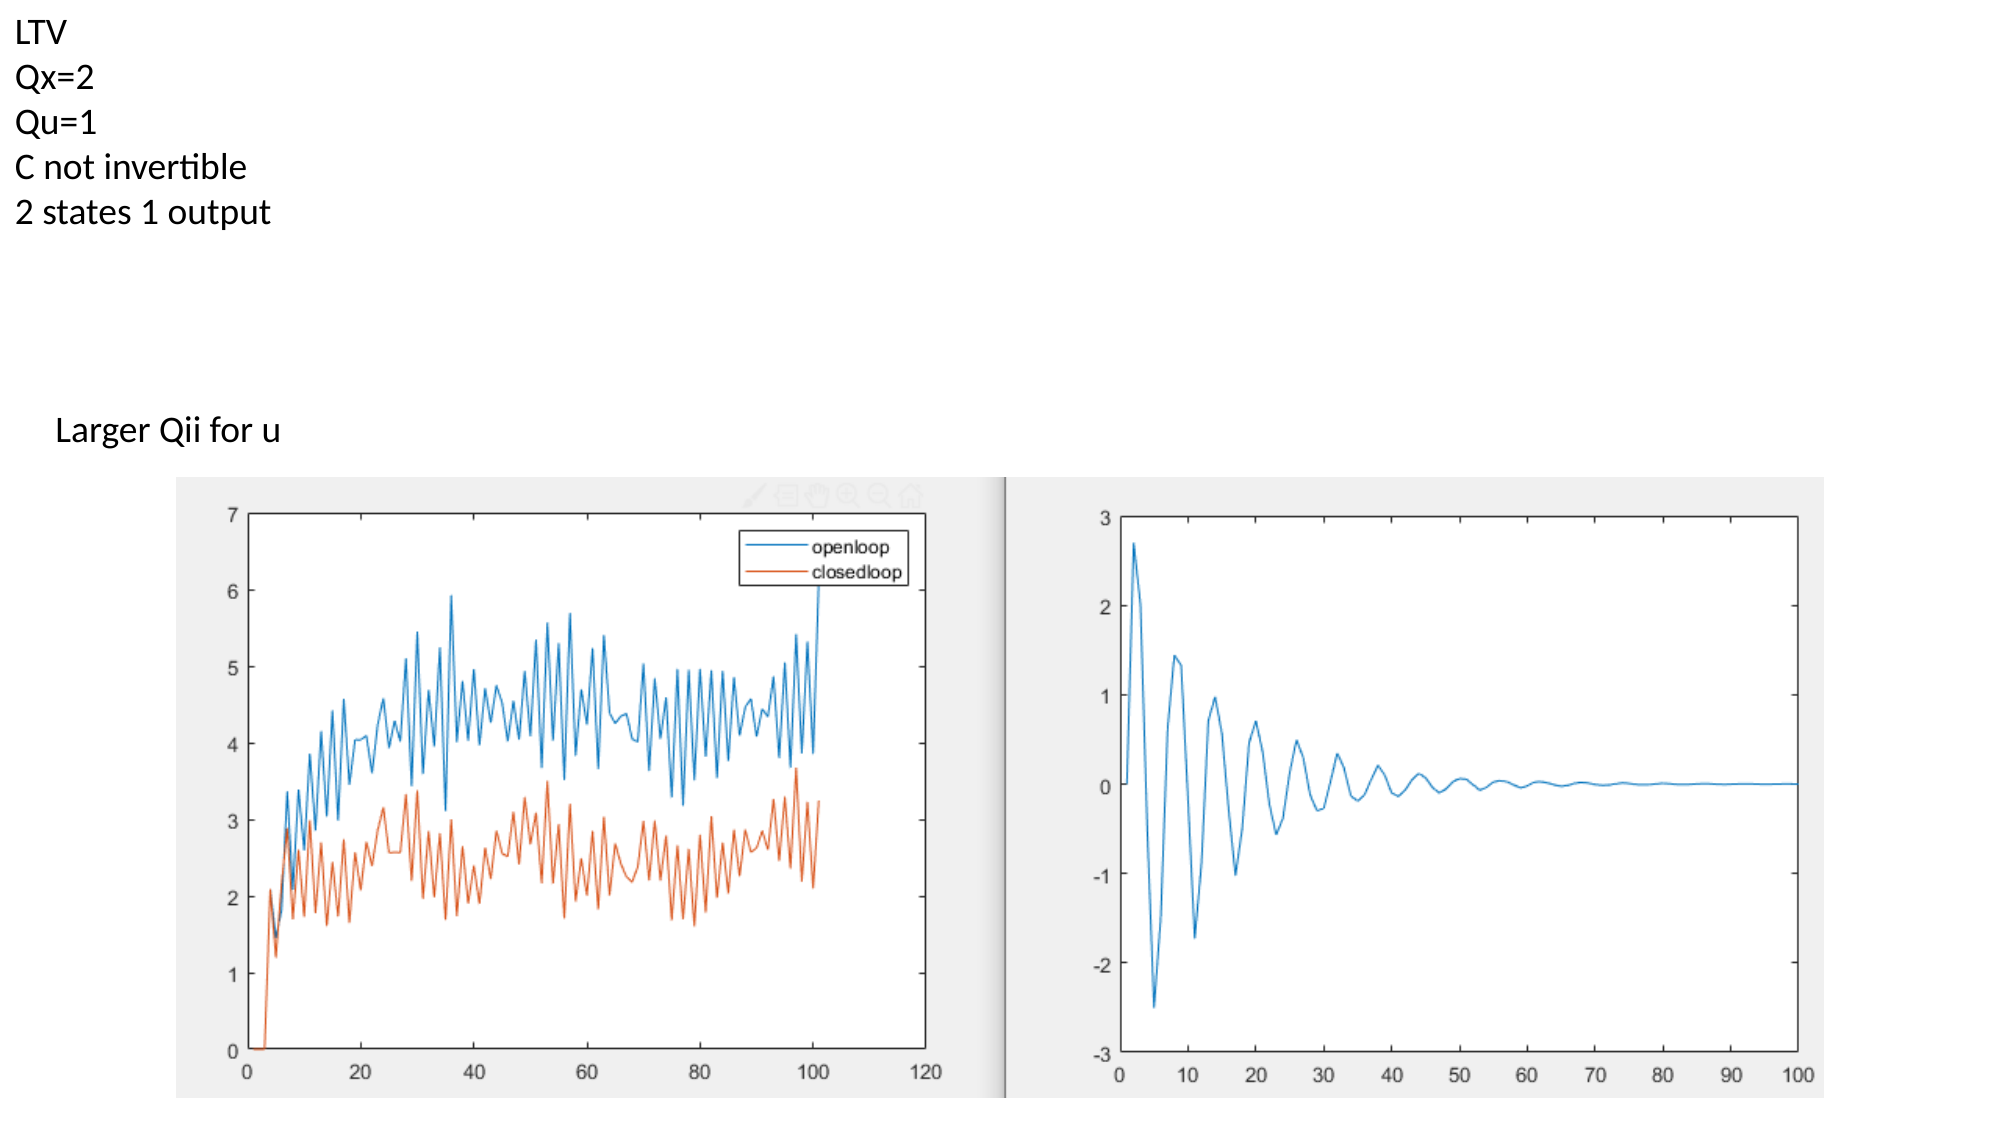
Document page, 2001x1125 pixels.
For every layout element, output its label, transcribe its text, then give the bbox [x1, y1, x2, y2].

picture [176, 477, 1824, 1098]
text_box Larger Qii for u [40, 397, 445, 458]
text_box LTV Qx=2 Qu=1 C not invertible 2 states 1 output [0, 0, 486, 240]
